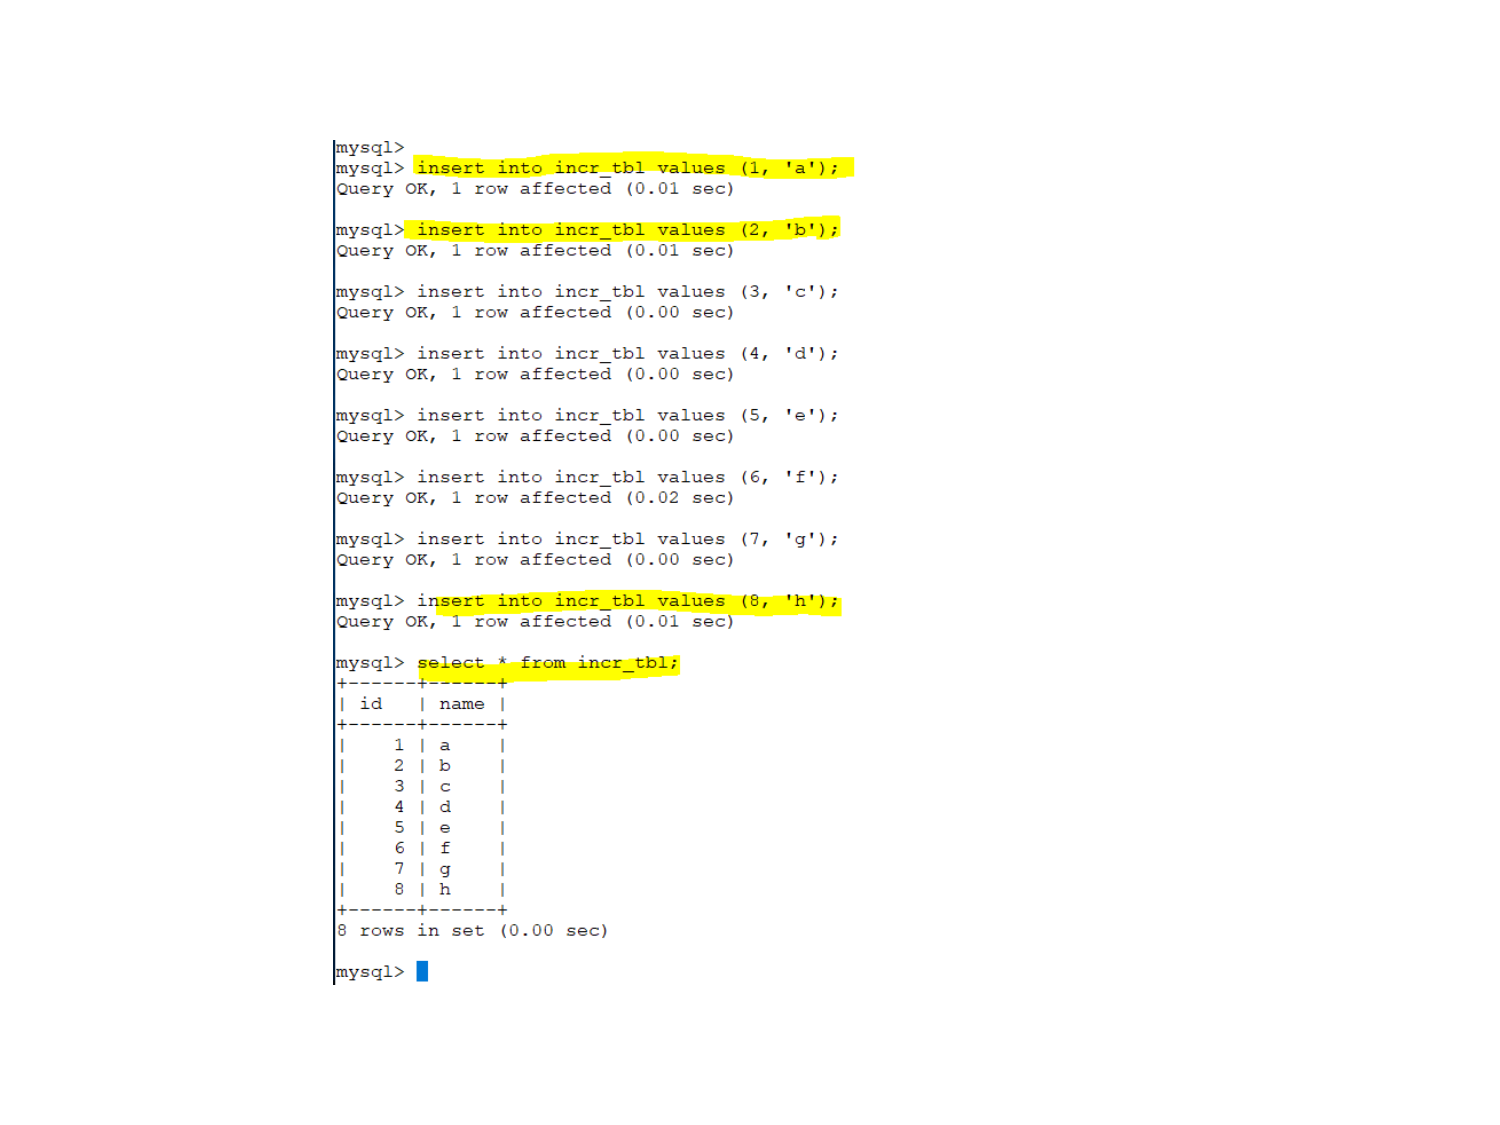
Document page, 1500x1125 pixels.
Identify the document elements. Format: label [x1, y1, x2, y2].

picture [333, 140, 1167, 985]
